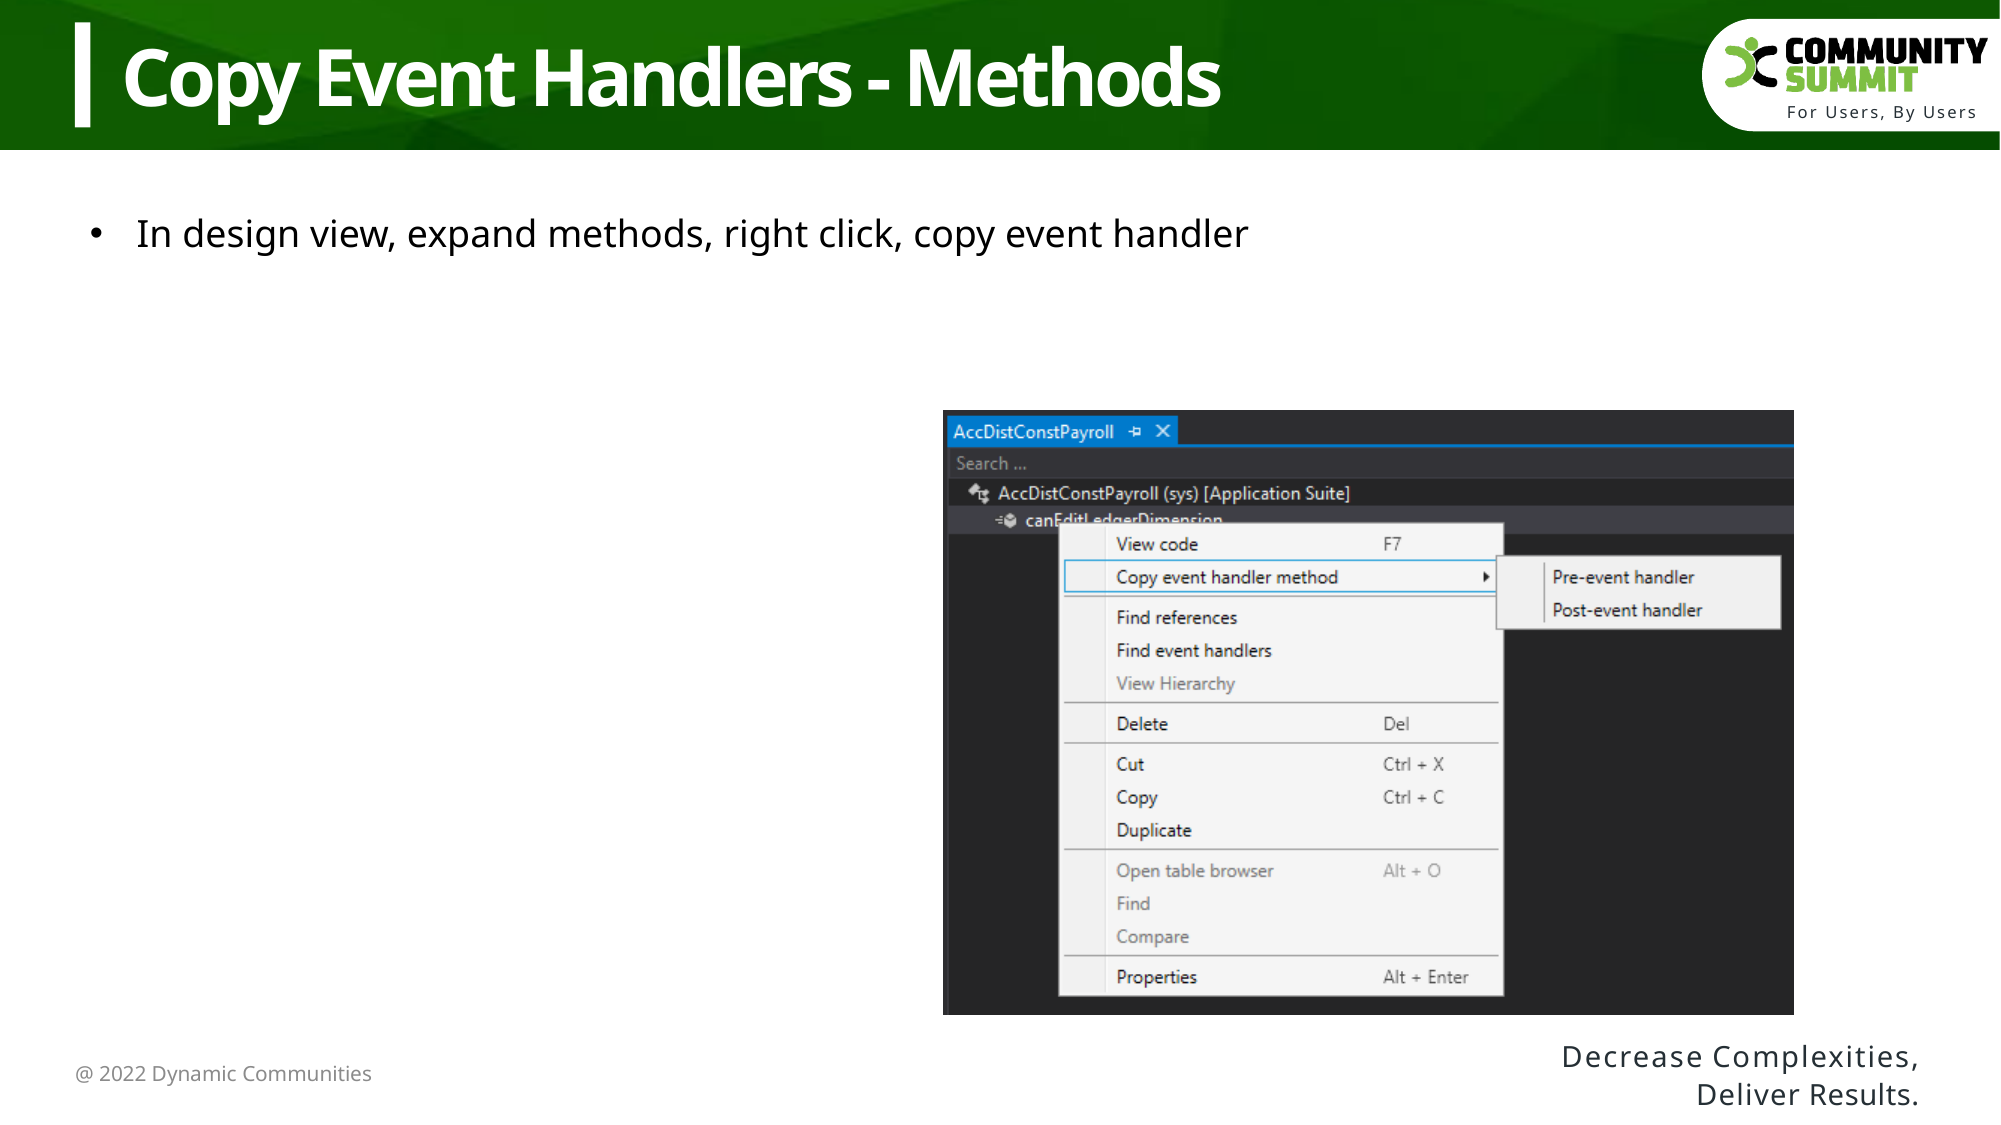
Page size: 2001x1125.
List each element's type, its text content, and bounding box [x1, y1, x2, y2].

list Copy Event Handlers - Methods [121, 26, 1558, 179]
picture [1725, 37, 1988, 92]
picture [0, 0, 2000, 150]
list In design view, expand methods, right click, copy event handler [75, 179, 1925, 1023]
picture [943, 410, 1794, 1016]
